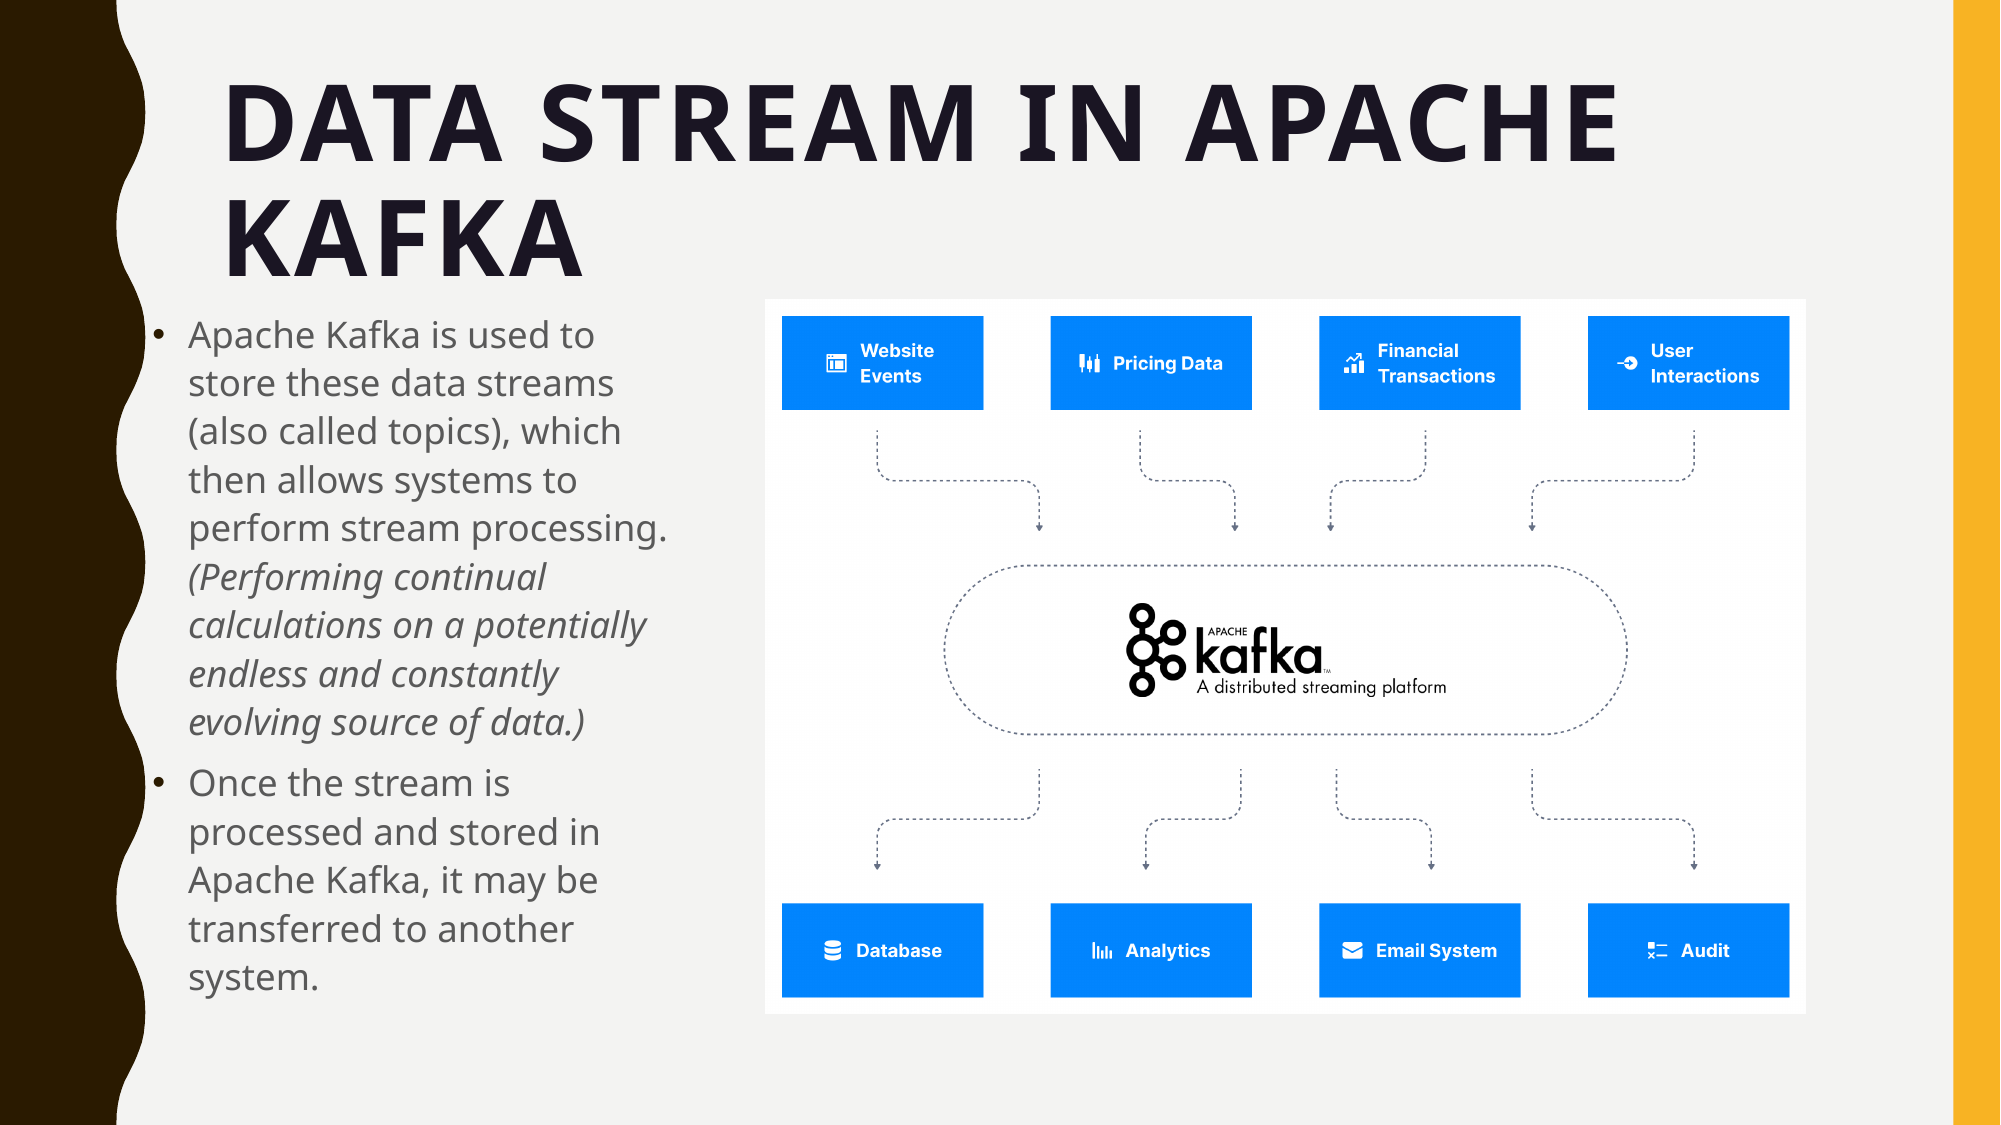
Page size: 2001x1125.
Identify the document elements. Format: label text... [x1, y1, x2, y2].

list Apache Kafka is used to store these data streams (also called topics), which then allows systems to perform stream processing. (Performing continual calculations on a potentially endless and constantly evolving source of data.) Once the stream is processed and stored in Apache Kafka, it may be transferred to another system. [137, 299, 691, 1014]
picture [765, 299, 1806, 1014]
title Data stream in Apache Kafka [205, 62, 1875, 308]
